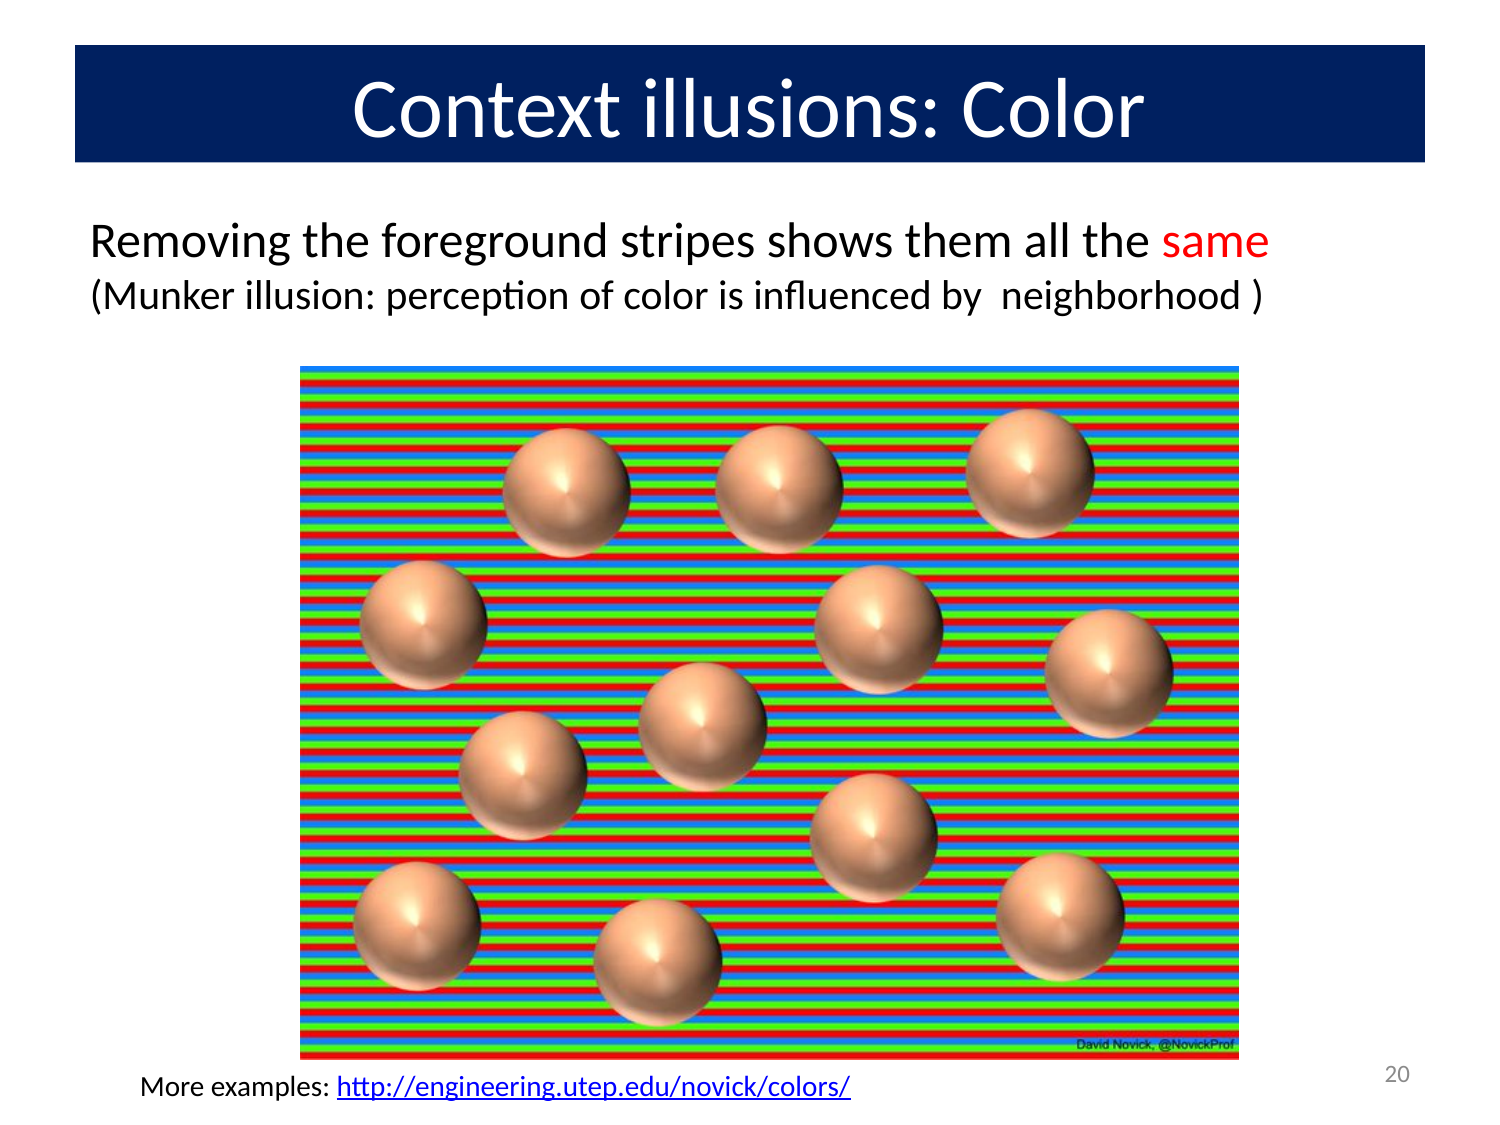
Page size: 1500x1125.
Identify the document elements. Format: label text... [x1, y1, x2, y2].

slide_number 20 [1088, 1042, 1425, 1103]
picture [299, 366, 1239, 1061]
title Context illusions: Color [75, 45, 1425, 163]
text_box More examples: http://engineering.utep.edu/novick/colors/ [124, 1059, 1088, 1110]
text_box Removing the foreground stripes shows them all the same (Munker illusion: perception of color is influenced by neighborhood ) [74, 200, 1413, 325]
